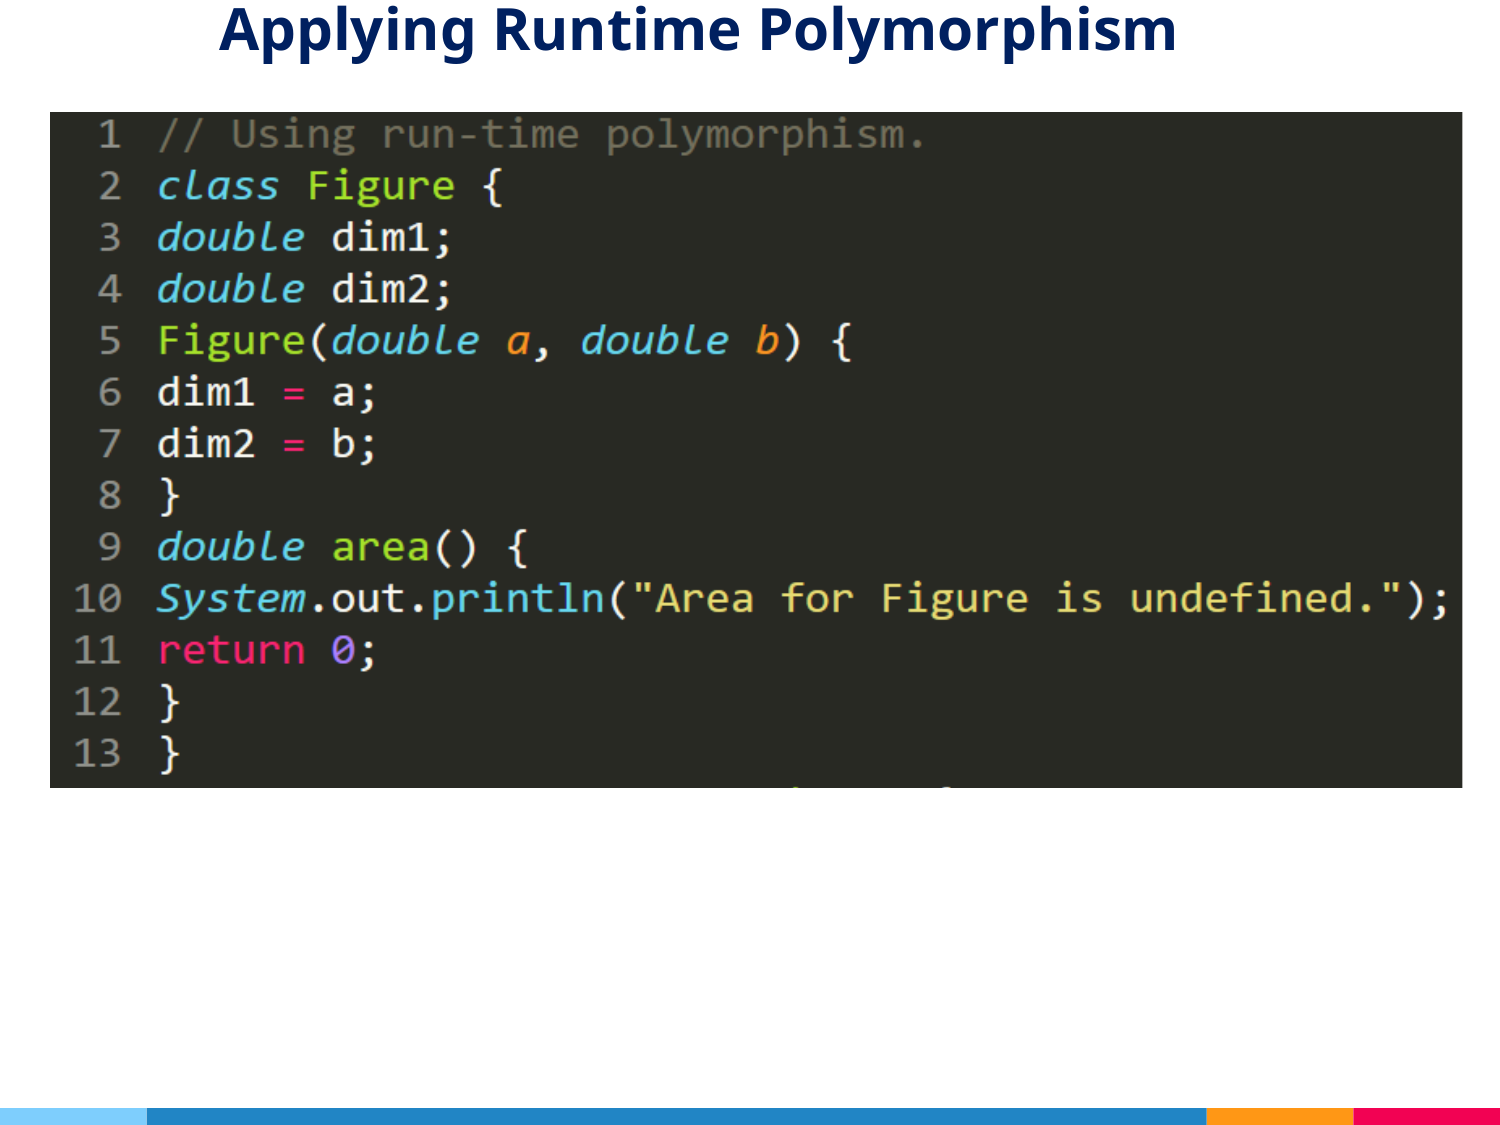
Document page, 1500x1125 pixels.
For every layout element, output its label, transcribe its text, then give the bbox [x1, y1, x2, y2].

title Applying Runtime Polymorphism [37, 0, 1362, 77]
picture [49, 112, 1463, 788]
